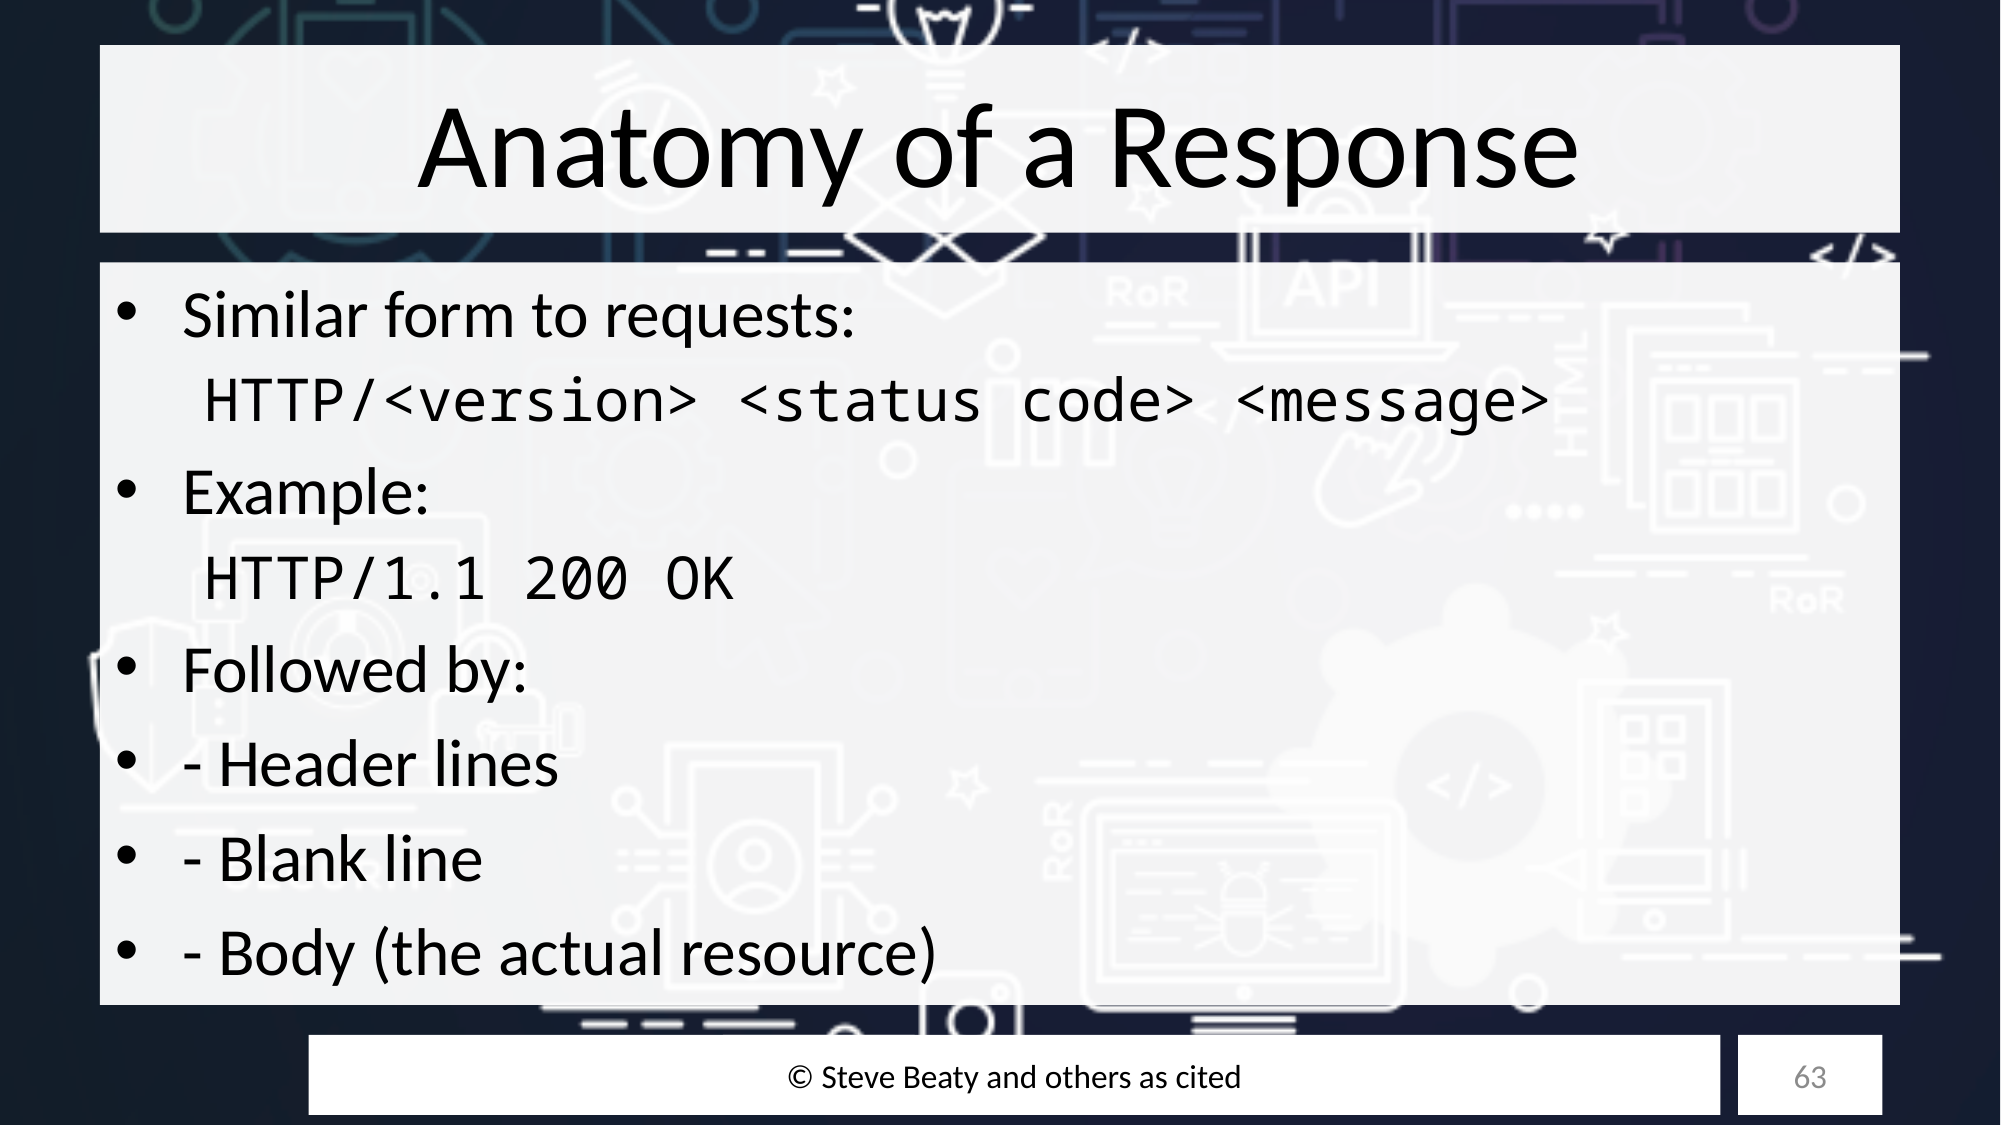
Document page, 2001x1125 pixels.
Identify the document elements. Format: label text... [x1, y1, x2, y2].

slide_number 63 [1738, 1034, 1883, 1115]
footer © Steve Beaty and others as cited [308, 1034, 1721, 1115]
list Similar form to requests: HTTP/<version> <status code> <message> Example: HTTP/1.1 200 OK Followed by: - Header lines - Blank line - Body (the actual resource) [99, 262, 1900, 1005]
picture [0, 0, 2001, 1125]
title Anatomy of a Response [99, 45, 1900, 233]
